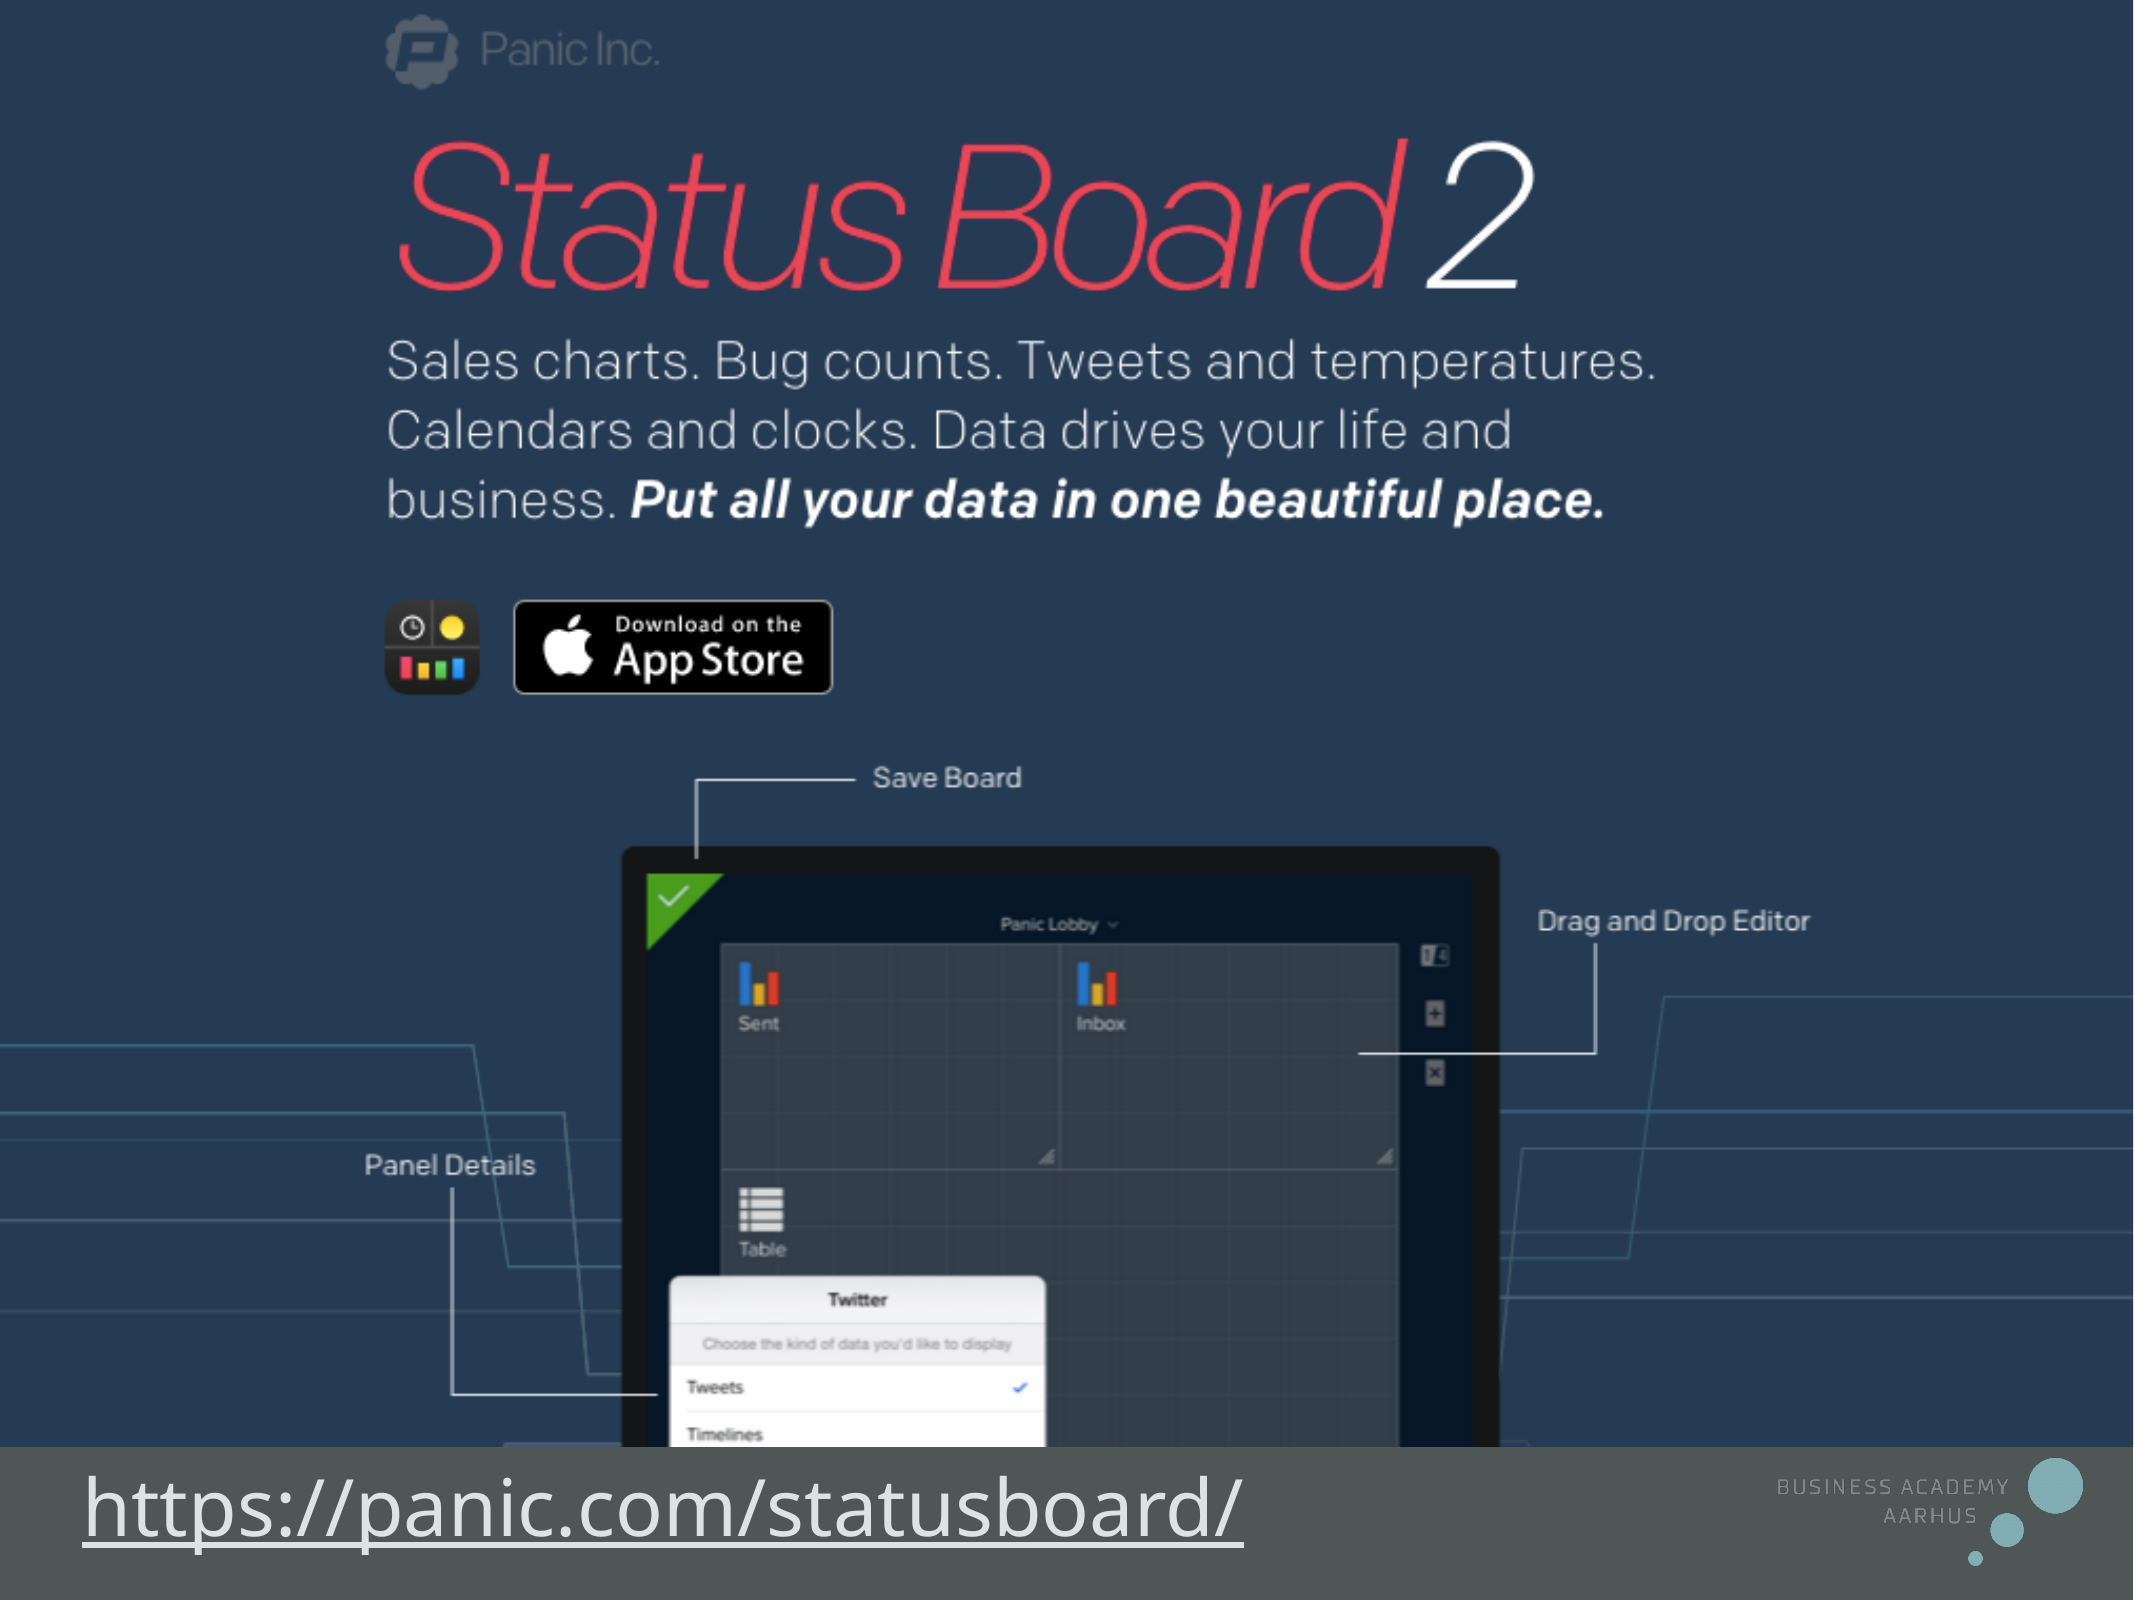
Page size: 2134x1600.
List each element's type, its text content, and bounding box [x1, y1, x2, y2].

picture [0, 0, 2134, 1447]
text_box https://panic.com/statusboard/ [73, 1448, 1294, 1574]
picture [1759, 1451, 2090, 1571]
